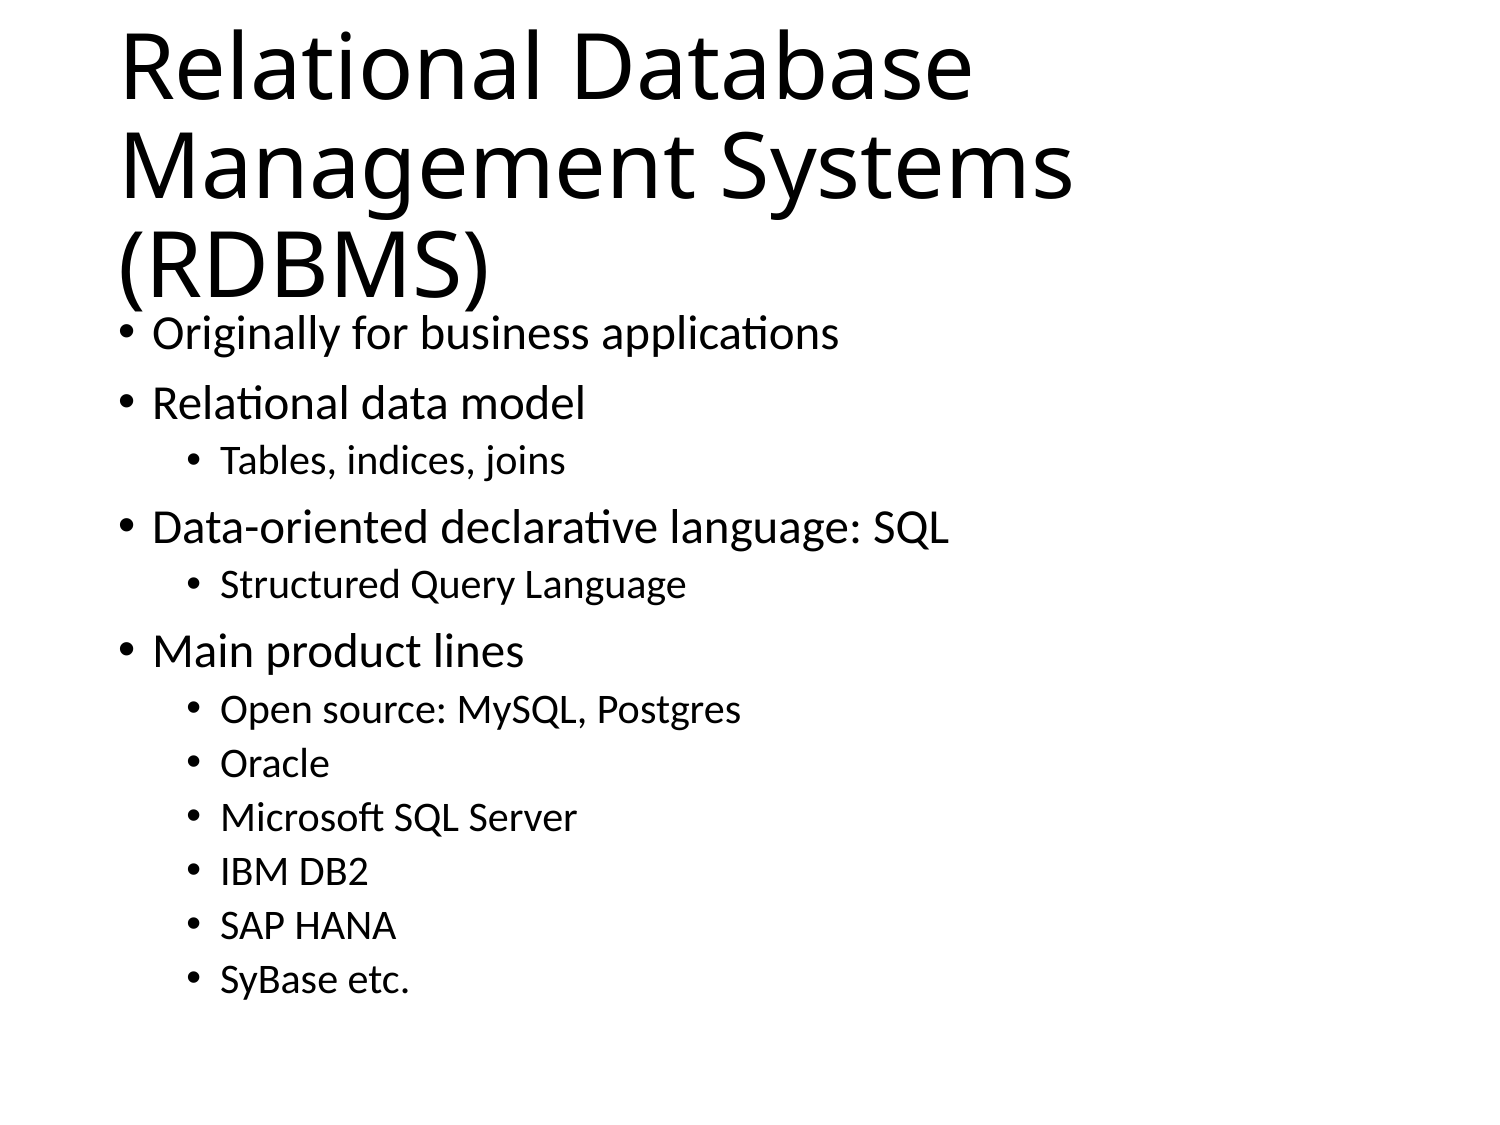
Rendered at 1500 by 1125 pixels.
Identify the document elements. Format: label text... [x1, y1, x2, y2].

title Relational Database Management Systems (RDBMS) [103, 59, 1397, 278]
list Originally for business applications Relational data model Tables, indices, joins Data-oriented declarative language: SQL Structured Query Language Main product lines Open source: MySQL, Postgres Oracle Microsoft SQL Server IBM DB2 SAP HANA SyBase etc. [103, 299, 1397, 1014]
